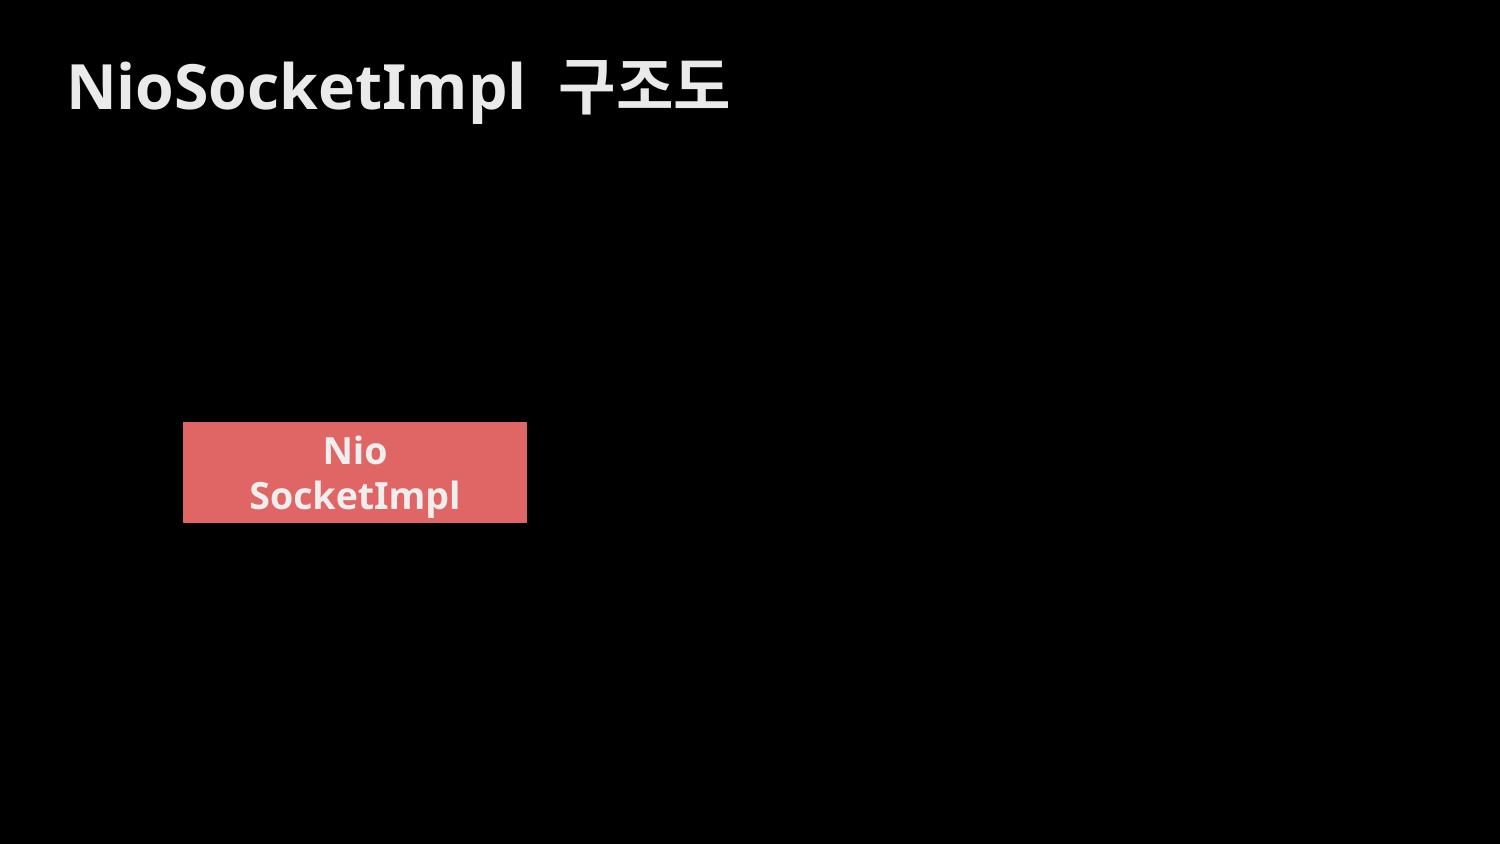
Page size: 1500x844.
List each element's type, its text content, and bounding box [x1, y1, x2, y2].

text_box NioSocketImpl 구조도 [51, 31, 1344, 158]
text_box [183, 411, 527, 534]
